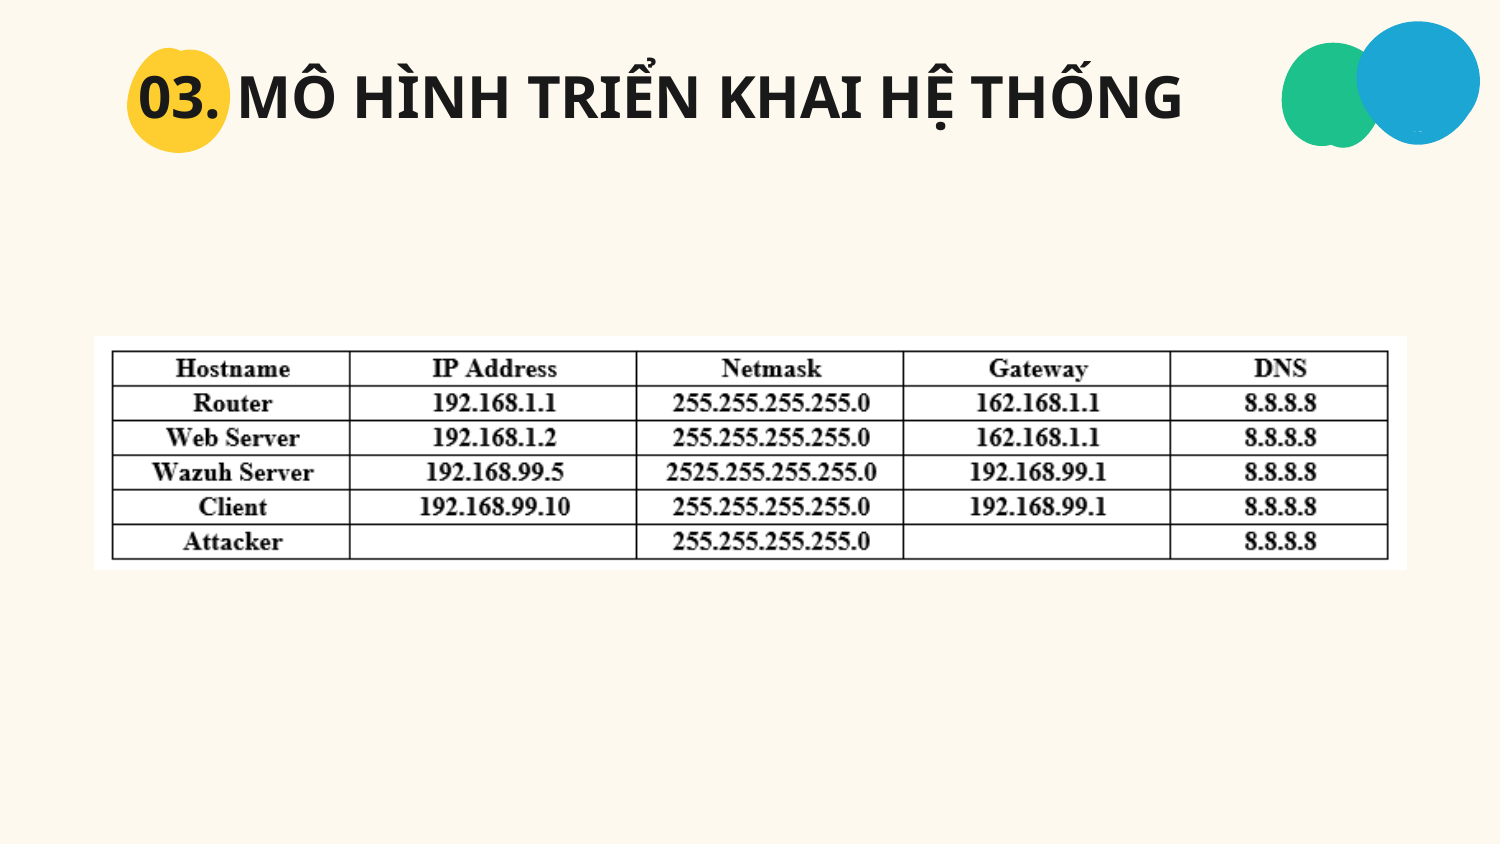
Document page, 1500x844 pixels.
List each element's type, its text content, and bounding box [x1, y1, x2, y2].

title 03. MÔ HÌNH TRIỂN KHAI HỆ THỐNG [123, 50, 1389, 145]
text_box [150, 145, 206, 153]
text_box [1356, 21, 1480, 145]
picture [94, 335, 1408, 570]
text_box [17, 161, 1485, 746]
text_box [1307, 42, 1361, 50]
